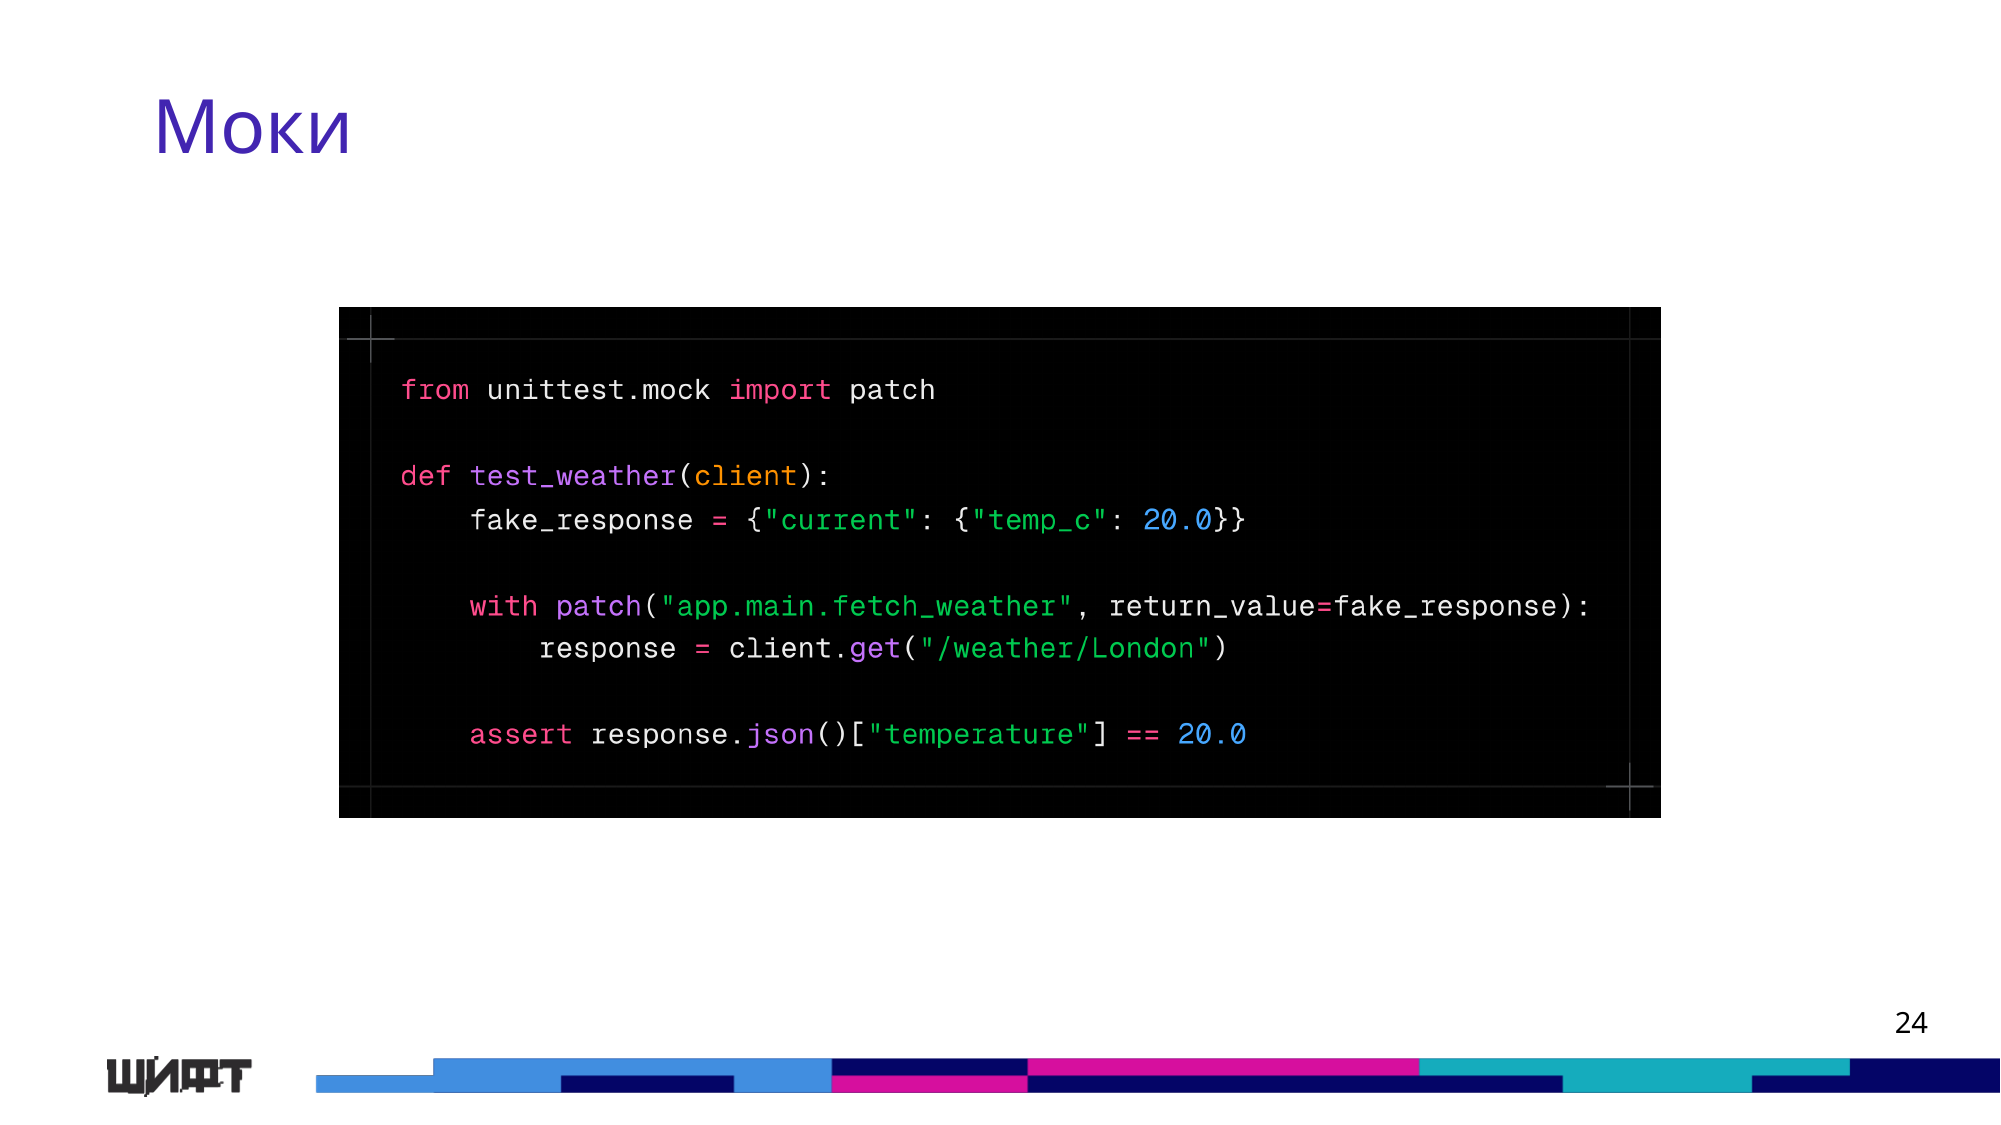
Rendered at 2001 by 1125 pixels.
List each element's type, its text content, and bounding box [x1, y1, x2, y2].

picture [107, 1056, 2000, 1097]
picture [339, 307, 1661, 818]
title Моки [137, 81, 1736, 179]
